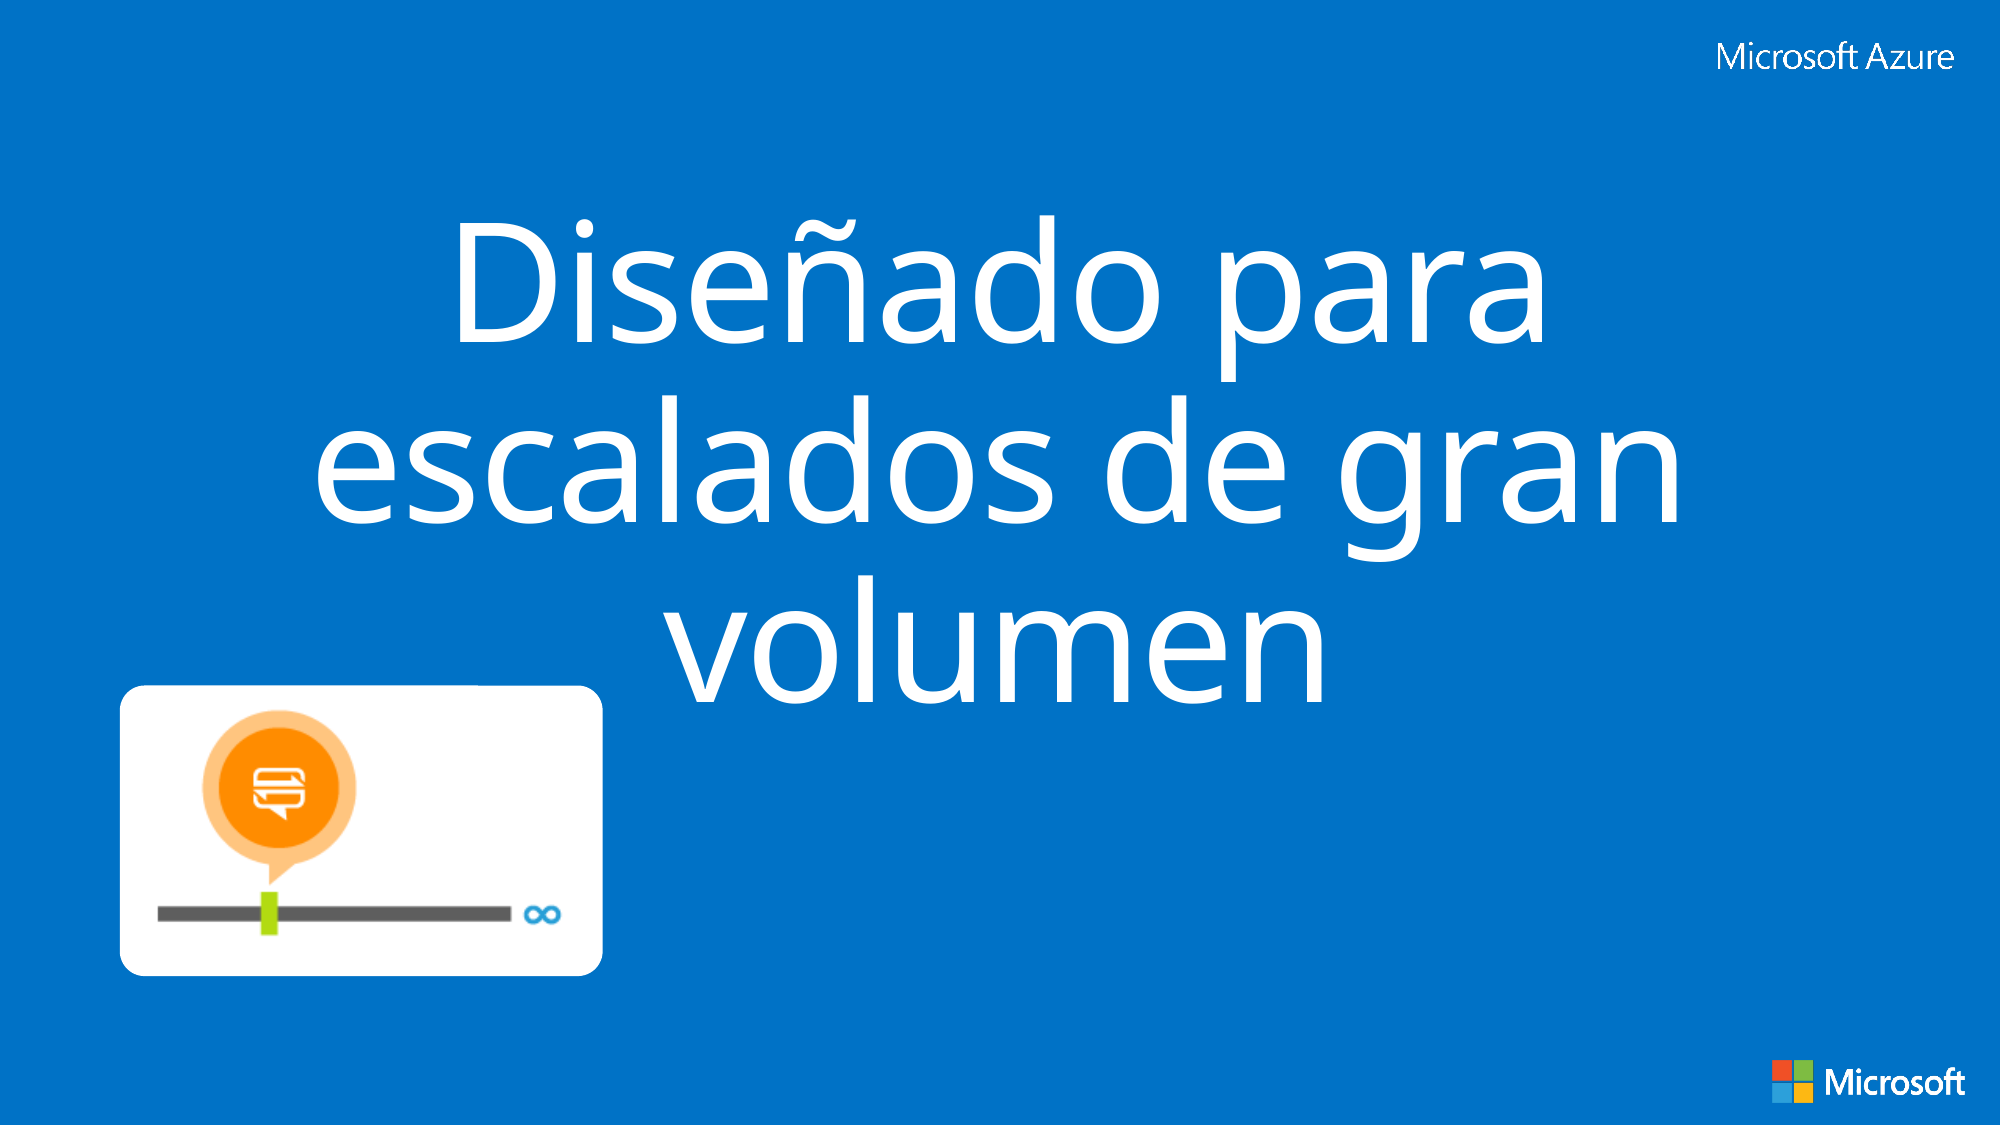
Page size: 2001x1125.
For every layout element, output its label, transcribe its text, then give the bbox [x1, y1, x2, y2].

picture [1699, 24, 1972, 87]
title Diseñado para escalados de gran volumen [119, 190, 1879, 399]
picture [119, 685, 603, 977]
picture [1772, 1060, 1965, 1103]
